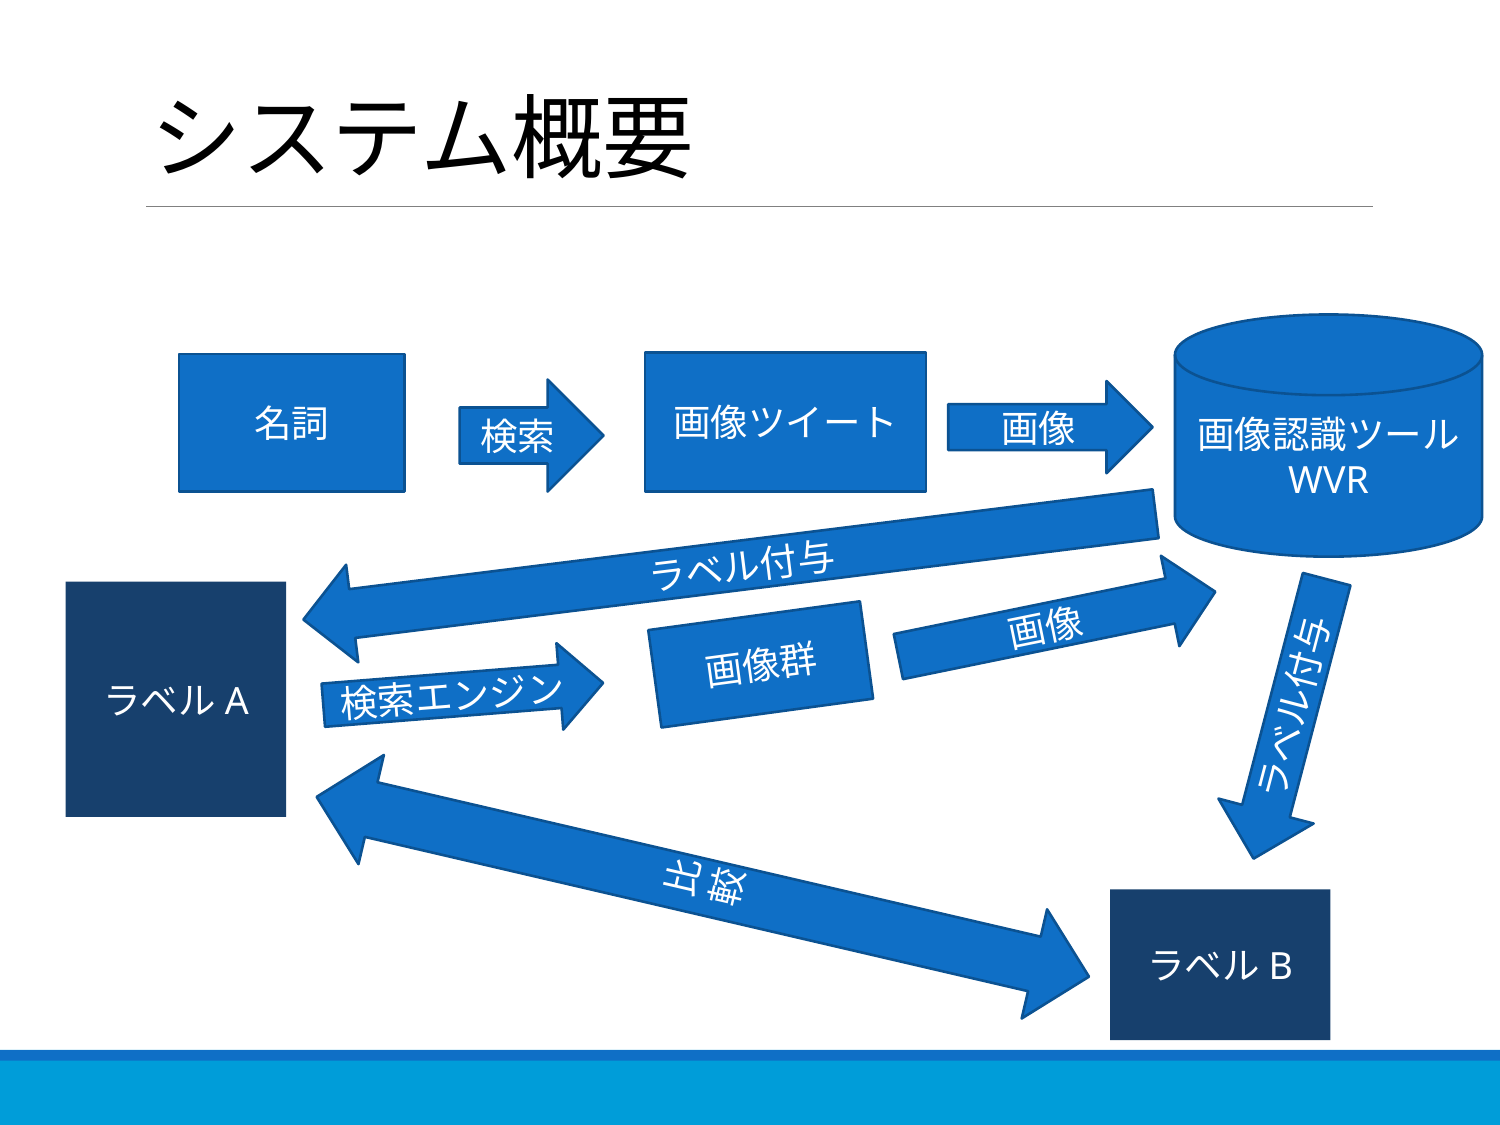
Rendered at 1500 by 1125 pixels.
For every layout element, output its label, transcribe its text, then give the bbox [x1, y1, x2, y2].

text_box ラベル付与 [1217, 571, 1352, 860]
text_box 比較 [315, 753, 1091, 1020]
text_box 検索エンジン [320, 642, 605, 731]
text_box 画像ツイート [644, 351, 927, 493]
text_box ラベルB [1109, 888, 1332, 1041]
text_box 検索 [458, 378, 605, 493]
text_box 画像 [892, 554, 1217, 681]
text_box 画像認識ツール WVR [1173, 313, 1484, 558]
text_box 画像 [946, 379, 1154, 475]
text_box 画像群 [646, 600, 875, 729]
text_box 名詞 [178, 353, 406, 493]
text_box ラベルA [64, 580, 287, 818]
text_box ラベル付与 [302, 488, 1160, 664]
title システム概要 [135, 47, 1425, 198]
